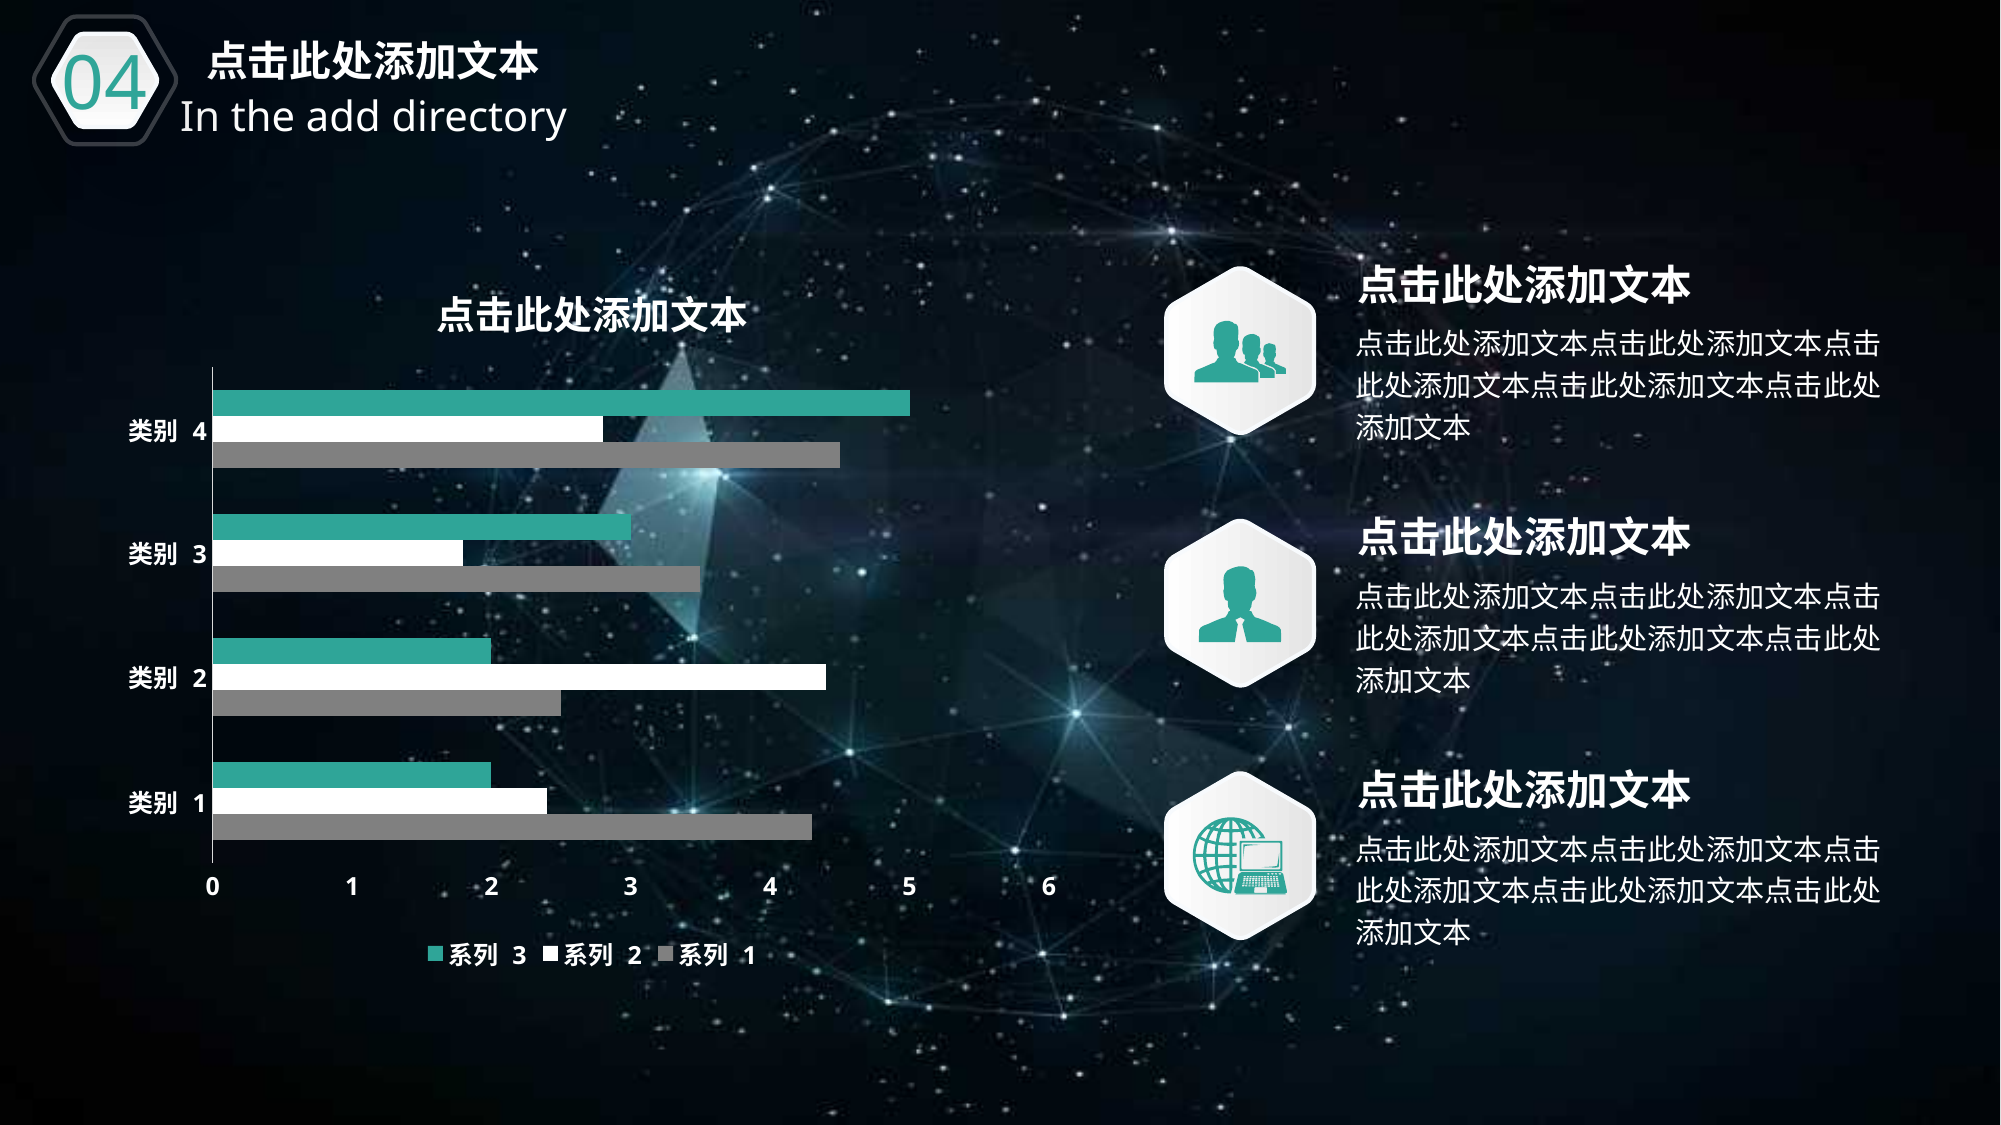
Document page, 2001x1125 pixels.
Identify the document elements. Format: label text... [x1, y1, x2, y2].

text_box 点击此处添加文本 [1343, 756, 1707, 816]
text_box In the add directory [223, 82, 582, 148]
text_box 点击此处添加文本 [191, 27, 556, 82]
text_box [34, 16, 177, 145]
text_box 点击此处添加文本点击此处添加文本点击此处添加文本点击此处添加文本点击此处添加文本 [1340, 563, 1924, 705]
picture [0, 0, 2001, 1125]
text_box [1166, 520, 1314, 686]
chart [109, 250, 1076, 979]
text_box 点击此处添加文本点击此处添加文本点击此处添加文本点击此处添加文本点击此处添加文本 [1340, 816, 1924, 957]
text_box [1166, 268, 1314, 433]
text_box 点击此处添加文本点击此处添加文本点击此处添加文本点击此处添加文本点击此处添加文本 [1340, 311, 1924, 452]
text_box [1166, 773, 1314, 939]
text_box 点击此处添加文本 [1343, 251, 1707, 311]
text_box 点击此处添加文本 [1343, 503, 1707, 563]
